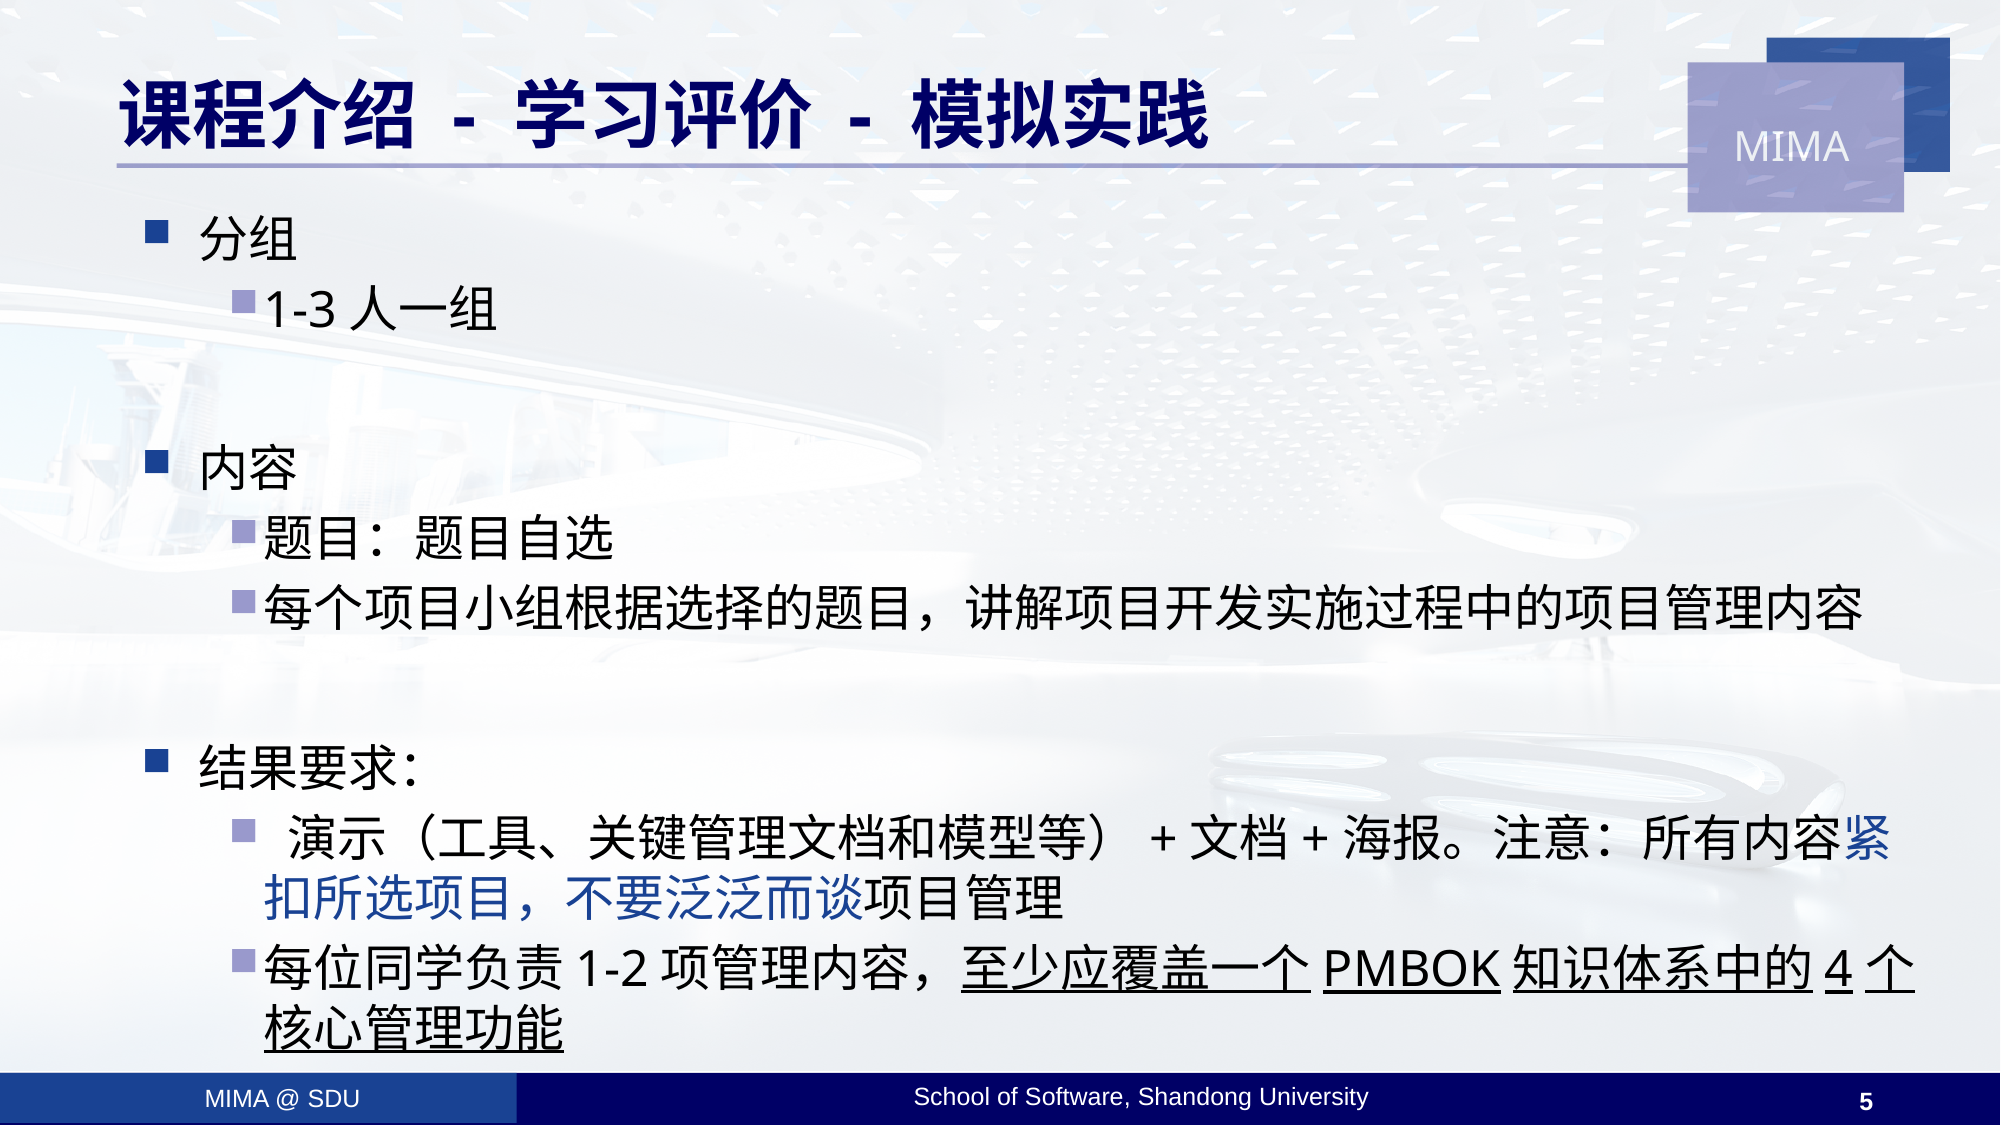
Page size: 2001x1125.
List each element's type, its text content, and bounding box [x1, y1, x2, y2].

title 课程介绍 - 学习评价 - 模拟实践 [102, 58, 1722, 167]
list 分组 1-3人一组 内容 题目：题目自选 每个项目小组根据选择的题目，讲解项目开发实施过程中的项目管理内容 结果要求： 演示（工具、关键管理文档和模型等）+文档+海报。注意：所有内容紧扣所选项目，不要泛泛而谈项目管理 每位同学负责1-2项管理内容，至少应覆盖一个PMBOK知识体系中的4个核心管理功能 [126, 199, 1939, 1057]
